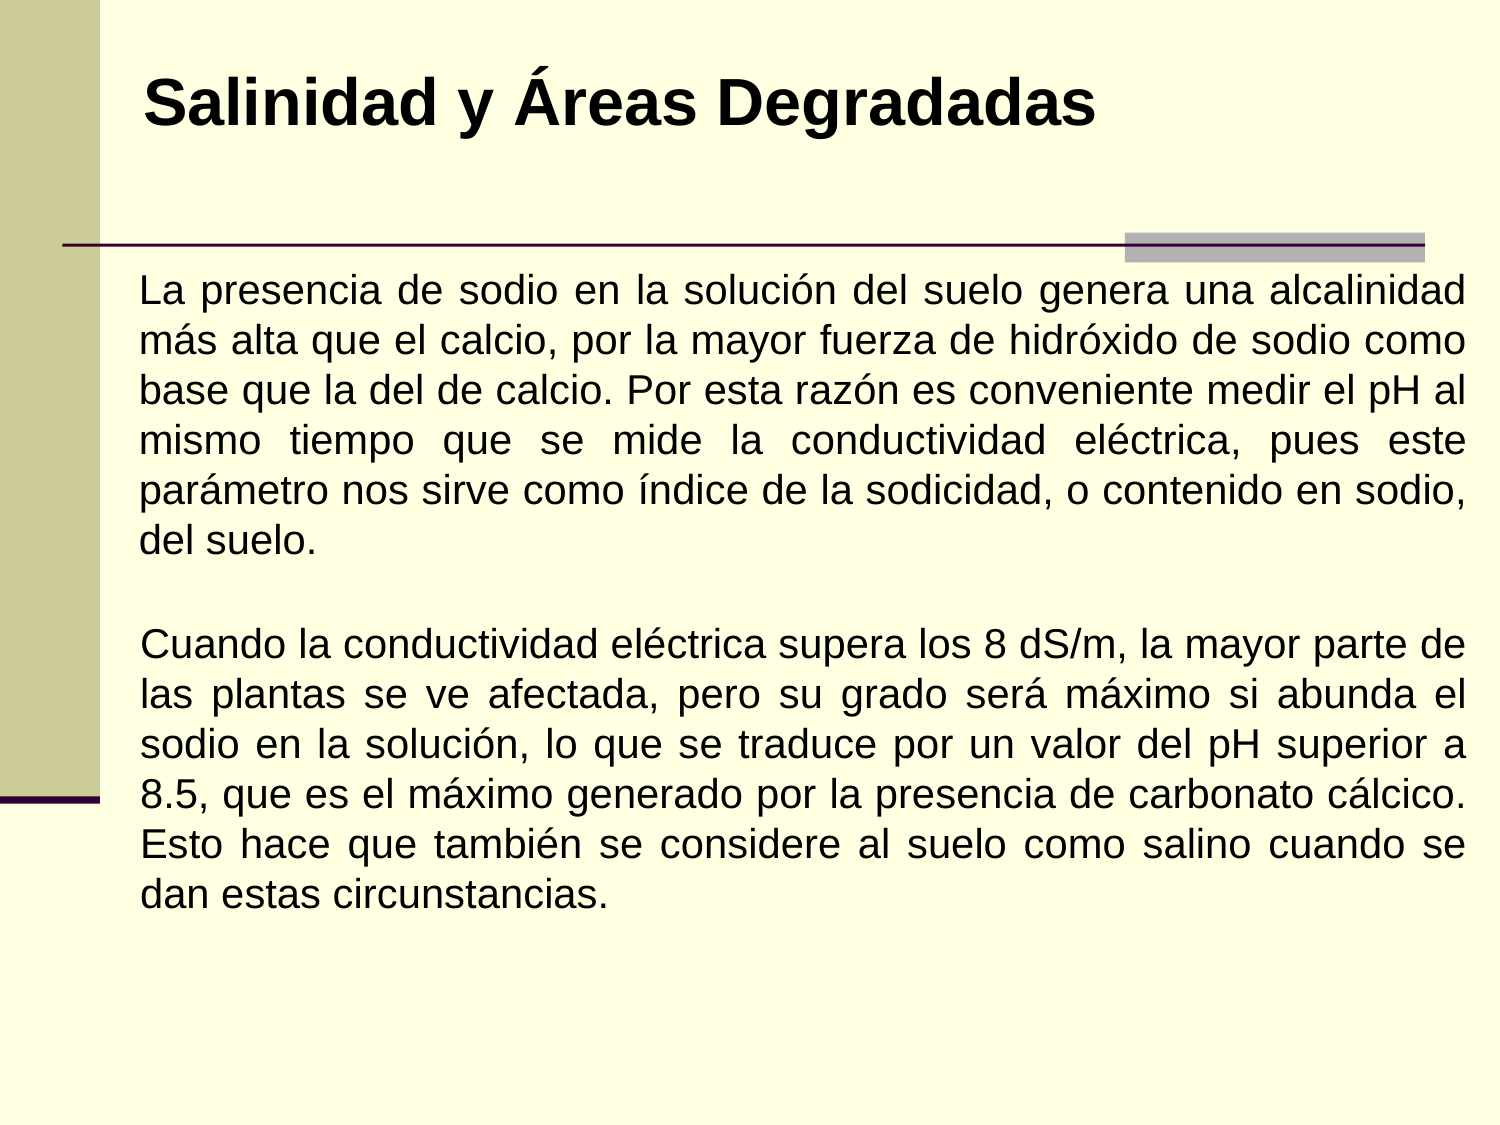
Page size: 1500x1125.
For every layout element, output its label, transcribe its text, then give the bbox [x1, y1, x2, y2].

text_box Salinidad y Áreas Degradadas [128, 51, 1114, 147]
text_box Cuando la conductividad eléctrica supera los 8 dS/m, la mayor parte de las plantas se ve afectada, pero su grado será máximo si abunda el sodio en la solución, lo que se traduce por un valor del pH superior a 8.5, que es el máximo generado por la presencia de carbonato cálcico. Esto hace que también se considere al suelo como salino cuando se dan estas circunstancias. [125, 609, 1483, 925]
text_box La presencia de sodio en la solución del suelo genera una alcalinidad más alta que el calcio, por la mayor fuerza de hidróxido de sodio como base que la del de calcio. Por esta razón es conveniente medir el pH al mismo tiempo que se mide la conductividad eléctrica, pues este parámetro nos sirve como índice de la sodicidad, o contenido en sodio, del suelo. [123, 255, 1483, 571]
